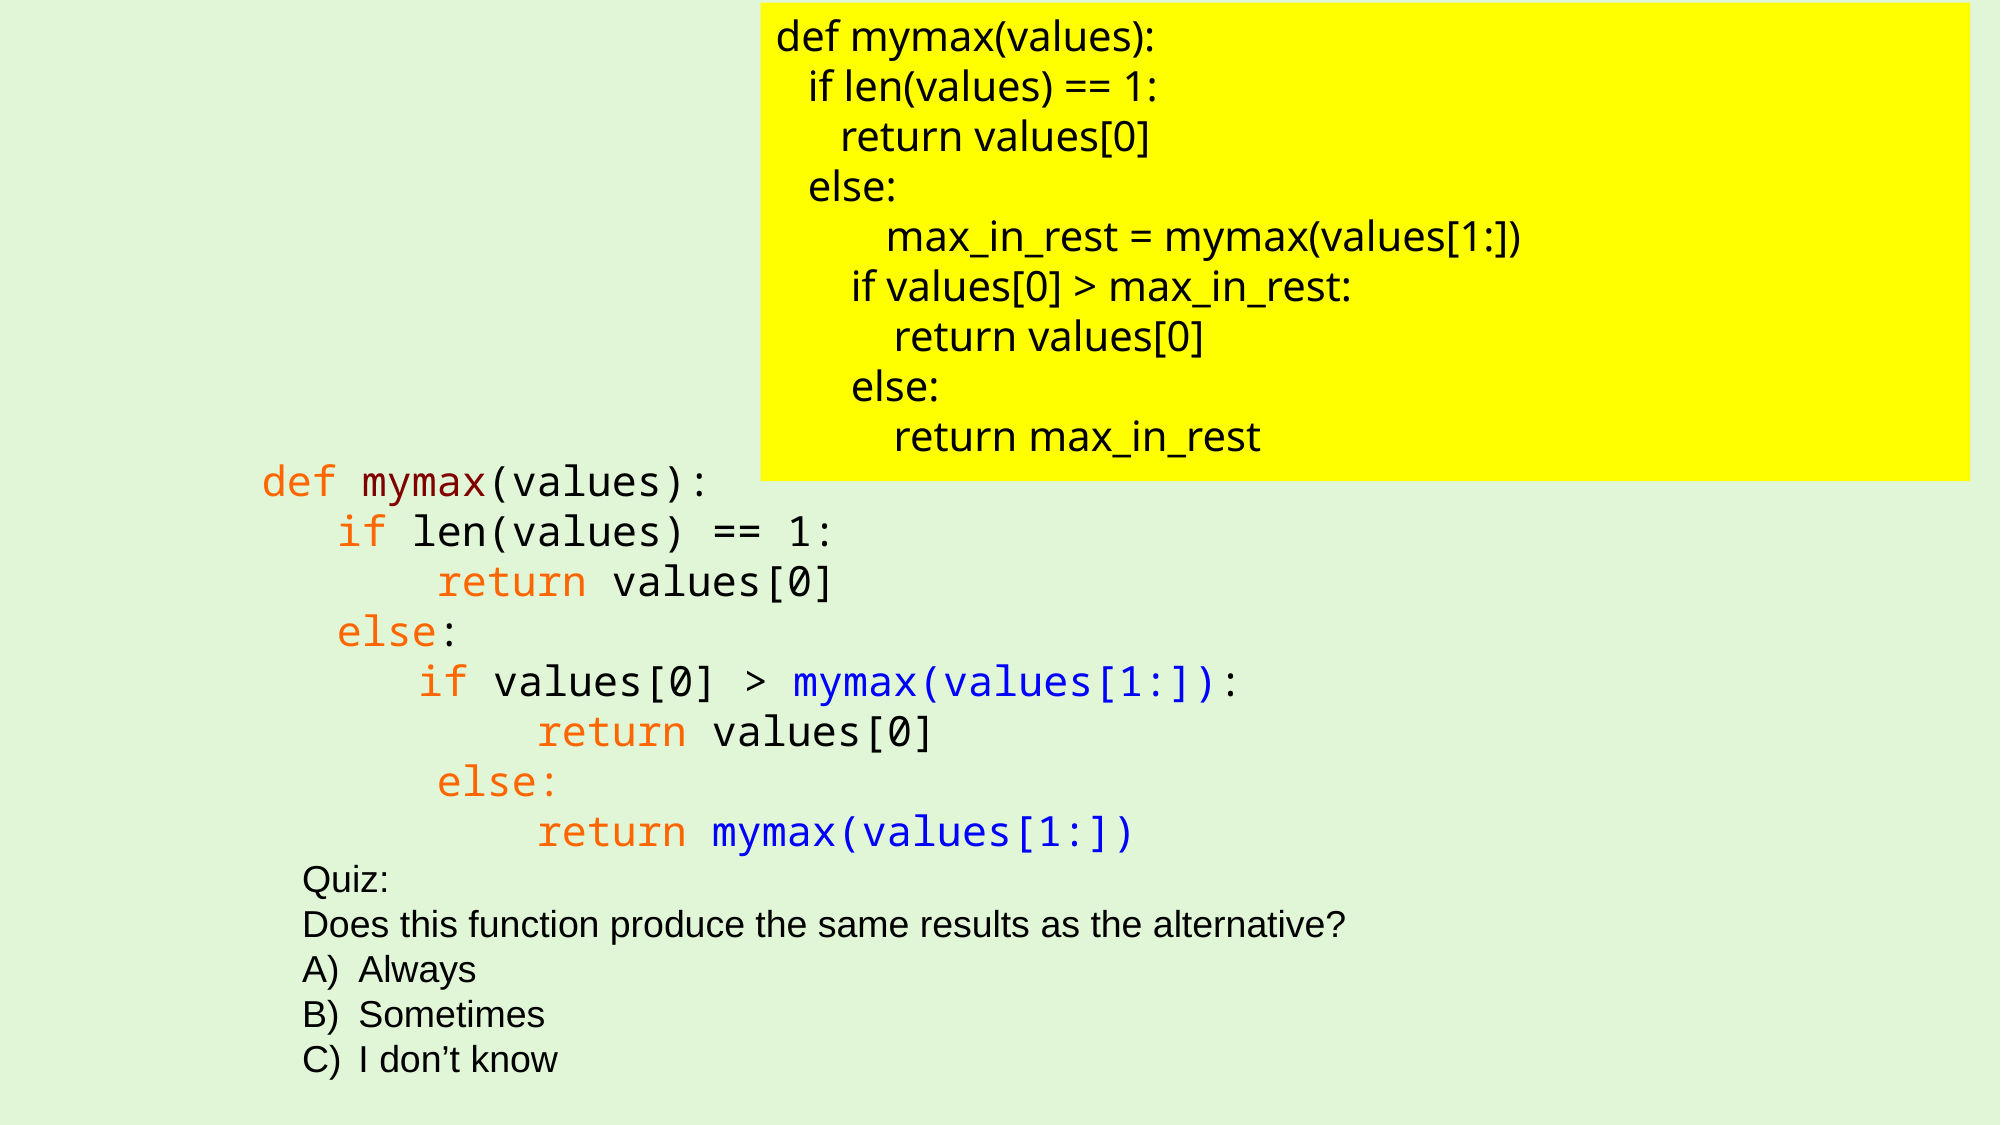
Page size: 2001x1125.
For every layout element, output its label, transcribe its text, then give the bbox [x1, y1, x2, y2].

text_box def mymax(values): if len(values) == 1: return values[0] else: max_in_rest = mymax(values[1:]) if values[0] > max_in_rest: return values[0] else: return max_in_rest [760, 2, 1971, 482]
list def mymax(values): if len(values) == 1: return values[0] else: if values[0] > mymax(values[1:]): return values[0] else: return mymax(values[1:]) [246, 421, 1443, 976]
text_box Quiz: Does this function produce the same results as the alternative? Always Sometimes I don’t know [287, 847, 1362, 1088]
